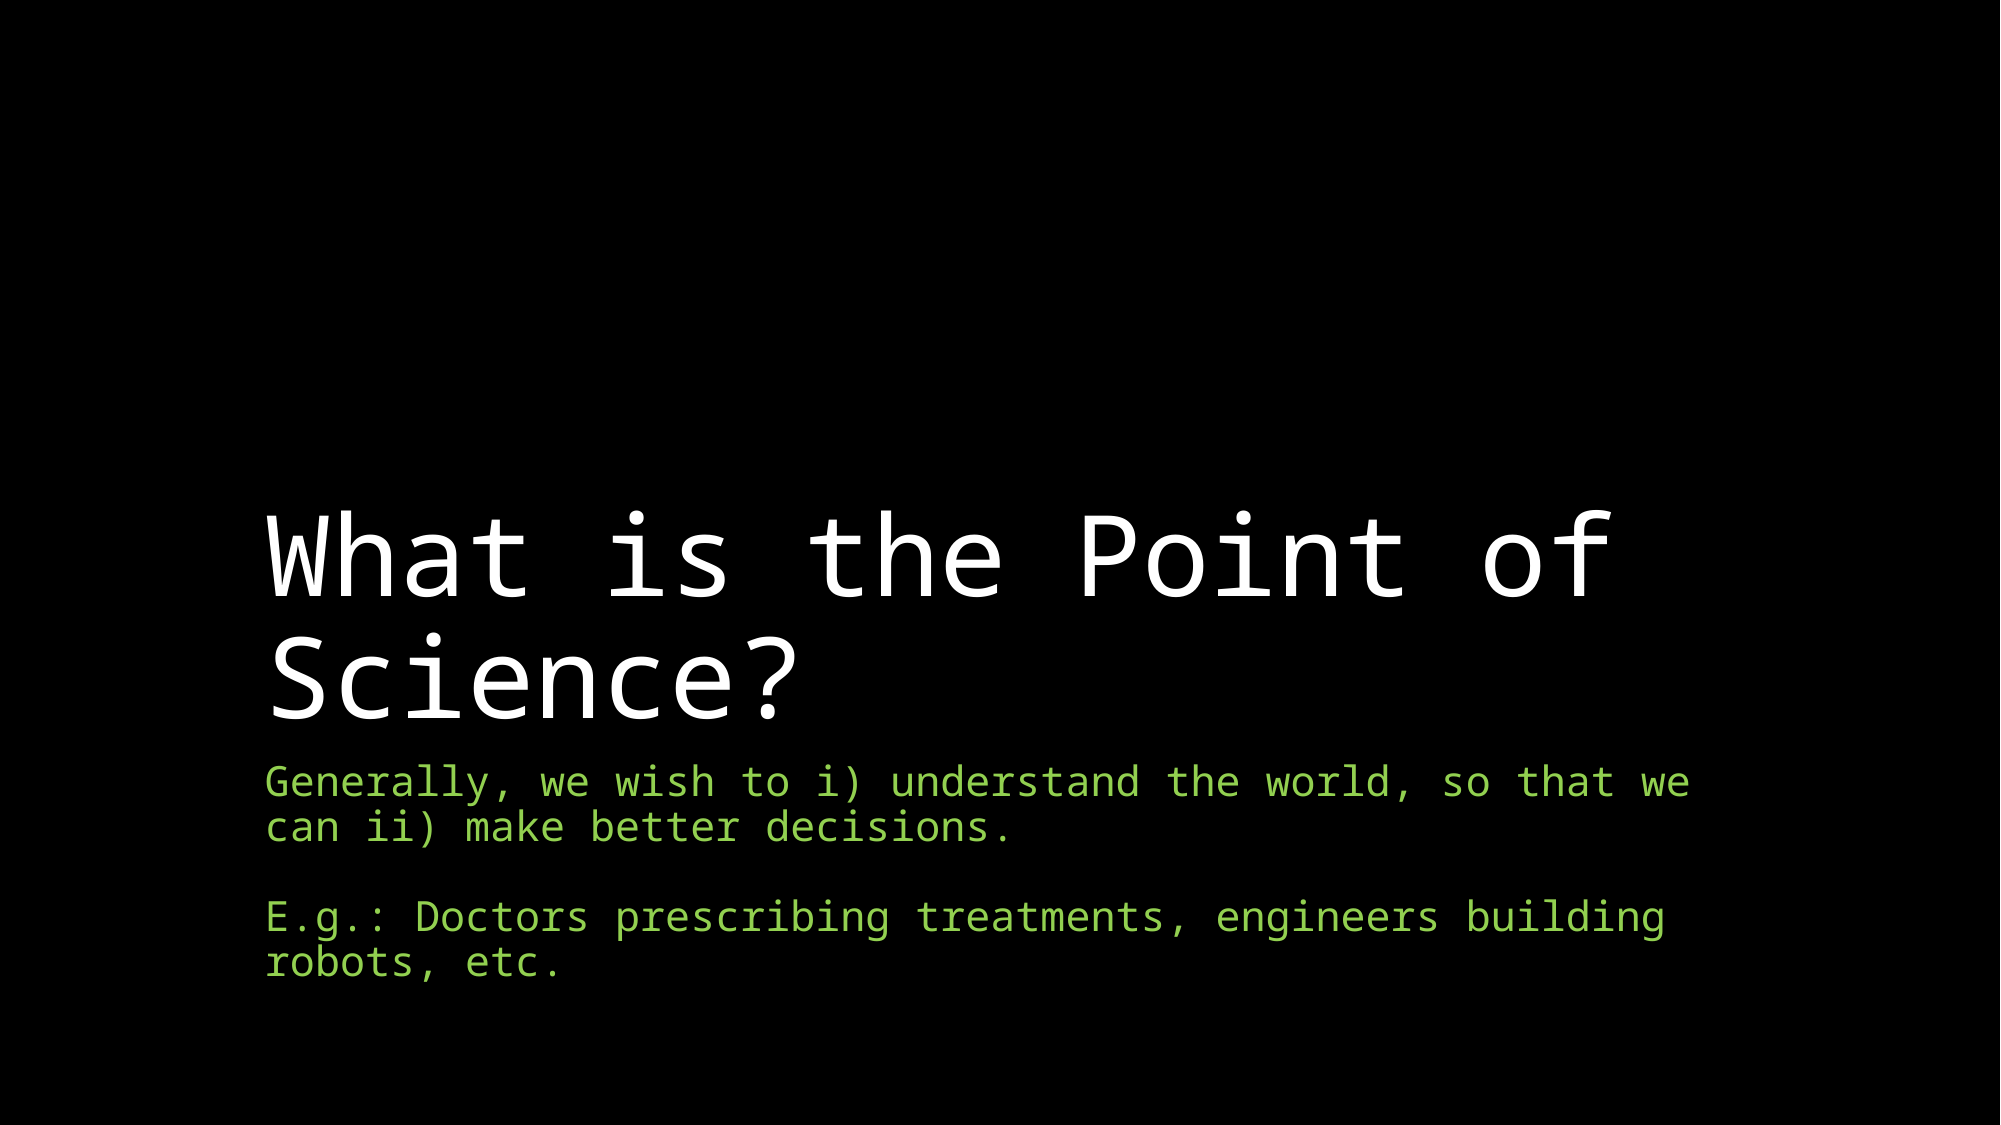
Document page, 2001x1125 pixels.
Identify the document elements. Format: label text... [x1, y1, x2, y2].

title What is the Point of Science? [249, 299, 1750, 750]
list Generally, we wish to i) understand the world, so that we can ii) make better decisions. E.g.: Doctors prescribing treatments, engineers building robots, etc. [249, 752, 1750, 1000]
